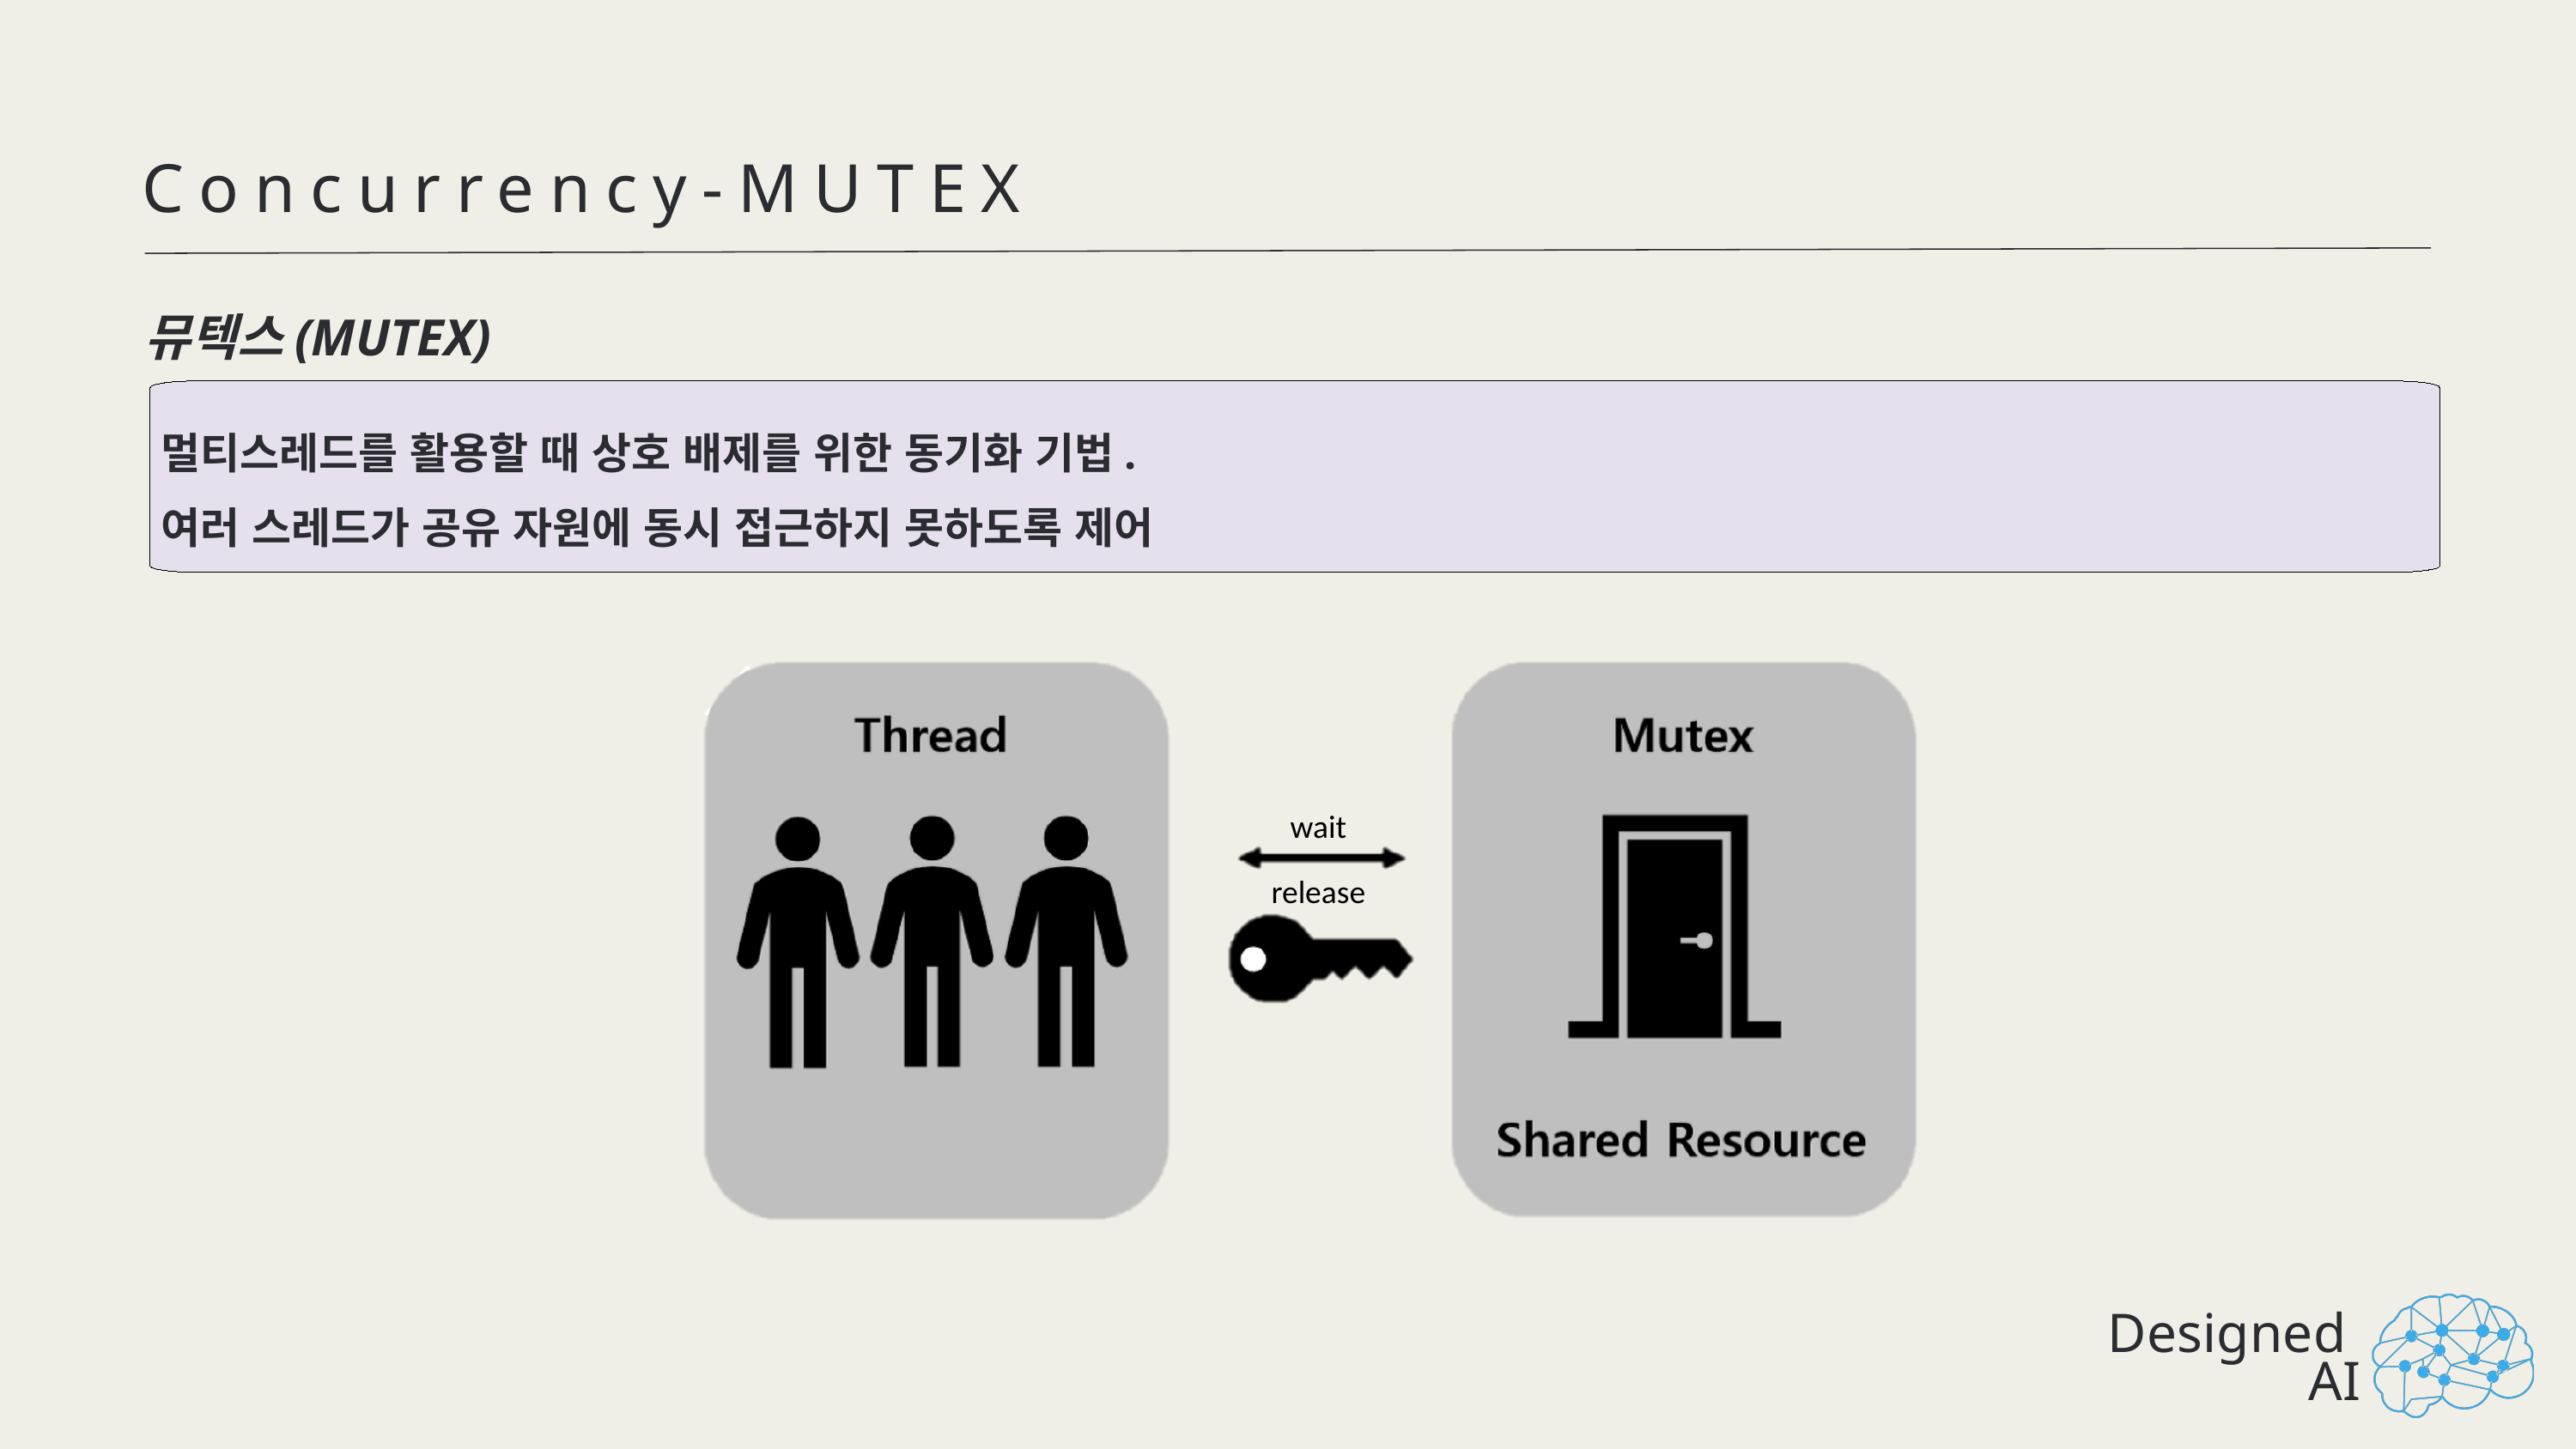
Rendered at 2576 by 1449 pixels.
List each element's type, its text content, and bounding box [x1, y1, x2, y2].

text_box 뮤텍스(MUTEX) [132, 284, 1470, 373]
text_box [543, 605, 2062, 1272]
text_box Concurrency-MUTEX [142, 132, 2428, 226]
text_box [149, 380, 2440, 573]
text_box 멀티스레드를 활용할 때 상호 배제를 위한 동기화 기법. 여러 스레드가 공유 자원에 동시 접근하지 못하도록 제어 [161, 402, 2447, 553]
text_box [2060, 1292, 2535, 1418]
